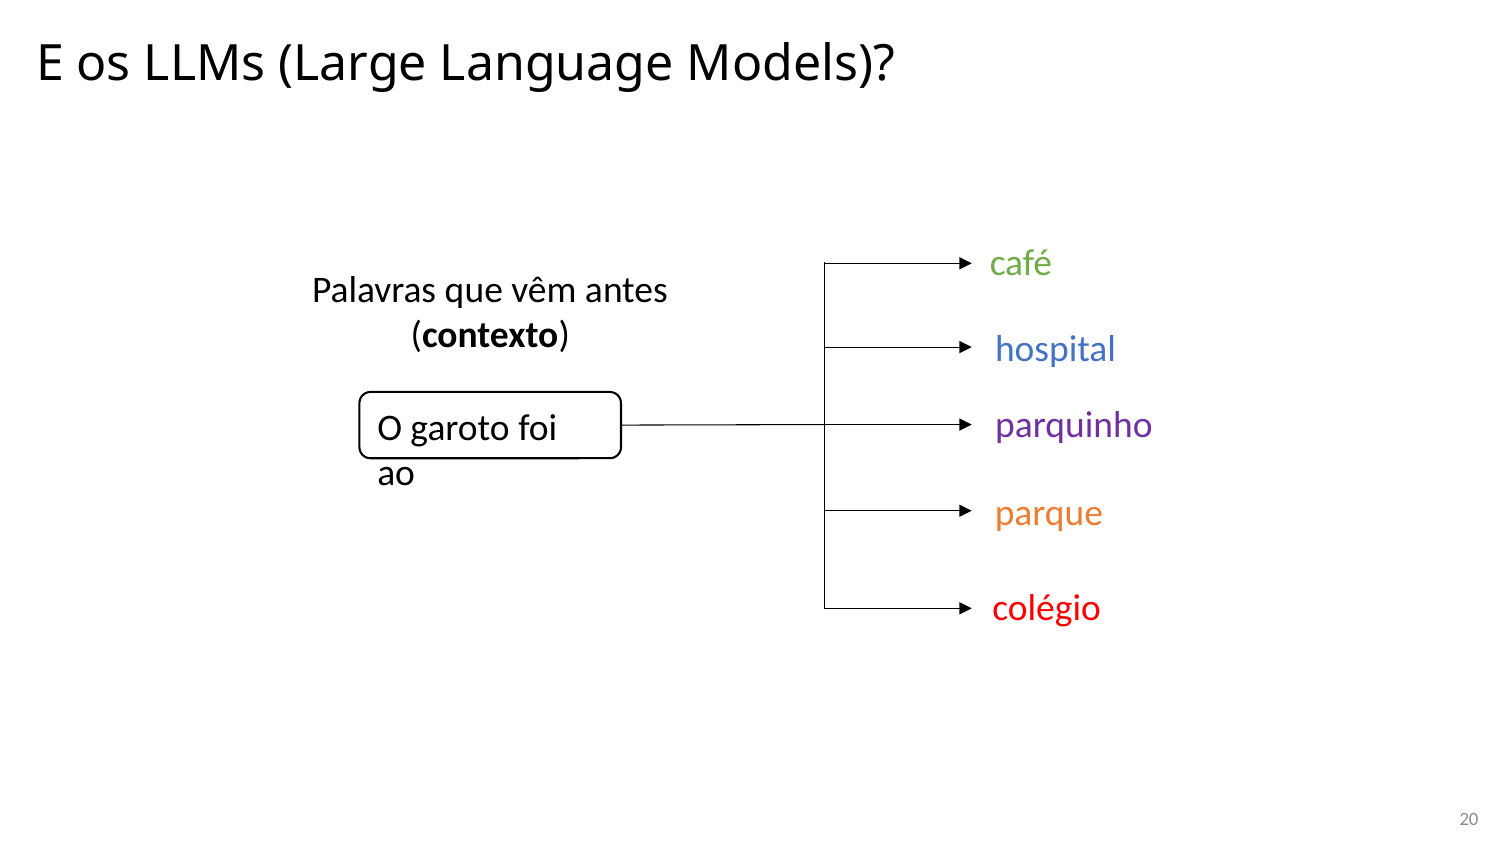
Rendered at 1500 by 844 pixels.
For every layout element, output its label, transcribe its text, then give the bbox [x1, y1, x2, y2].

title E os LLMs (Large Language Models)? [21, 5, 1169, 124]
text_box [295, 230, 1169, 637]
slide_number 20 [1403, 791, 1494, 844]
